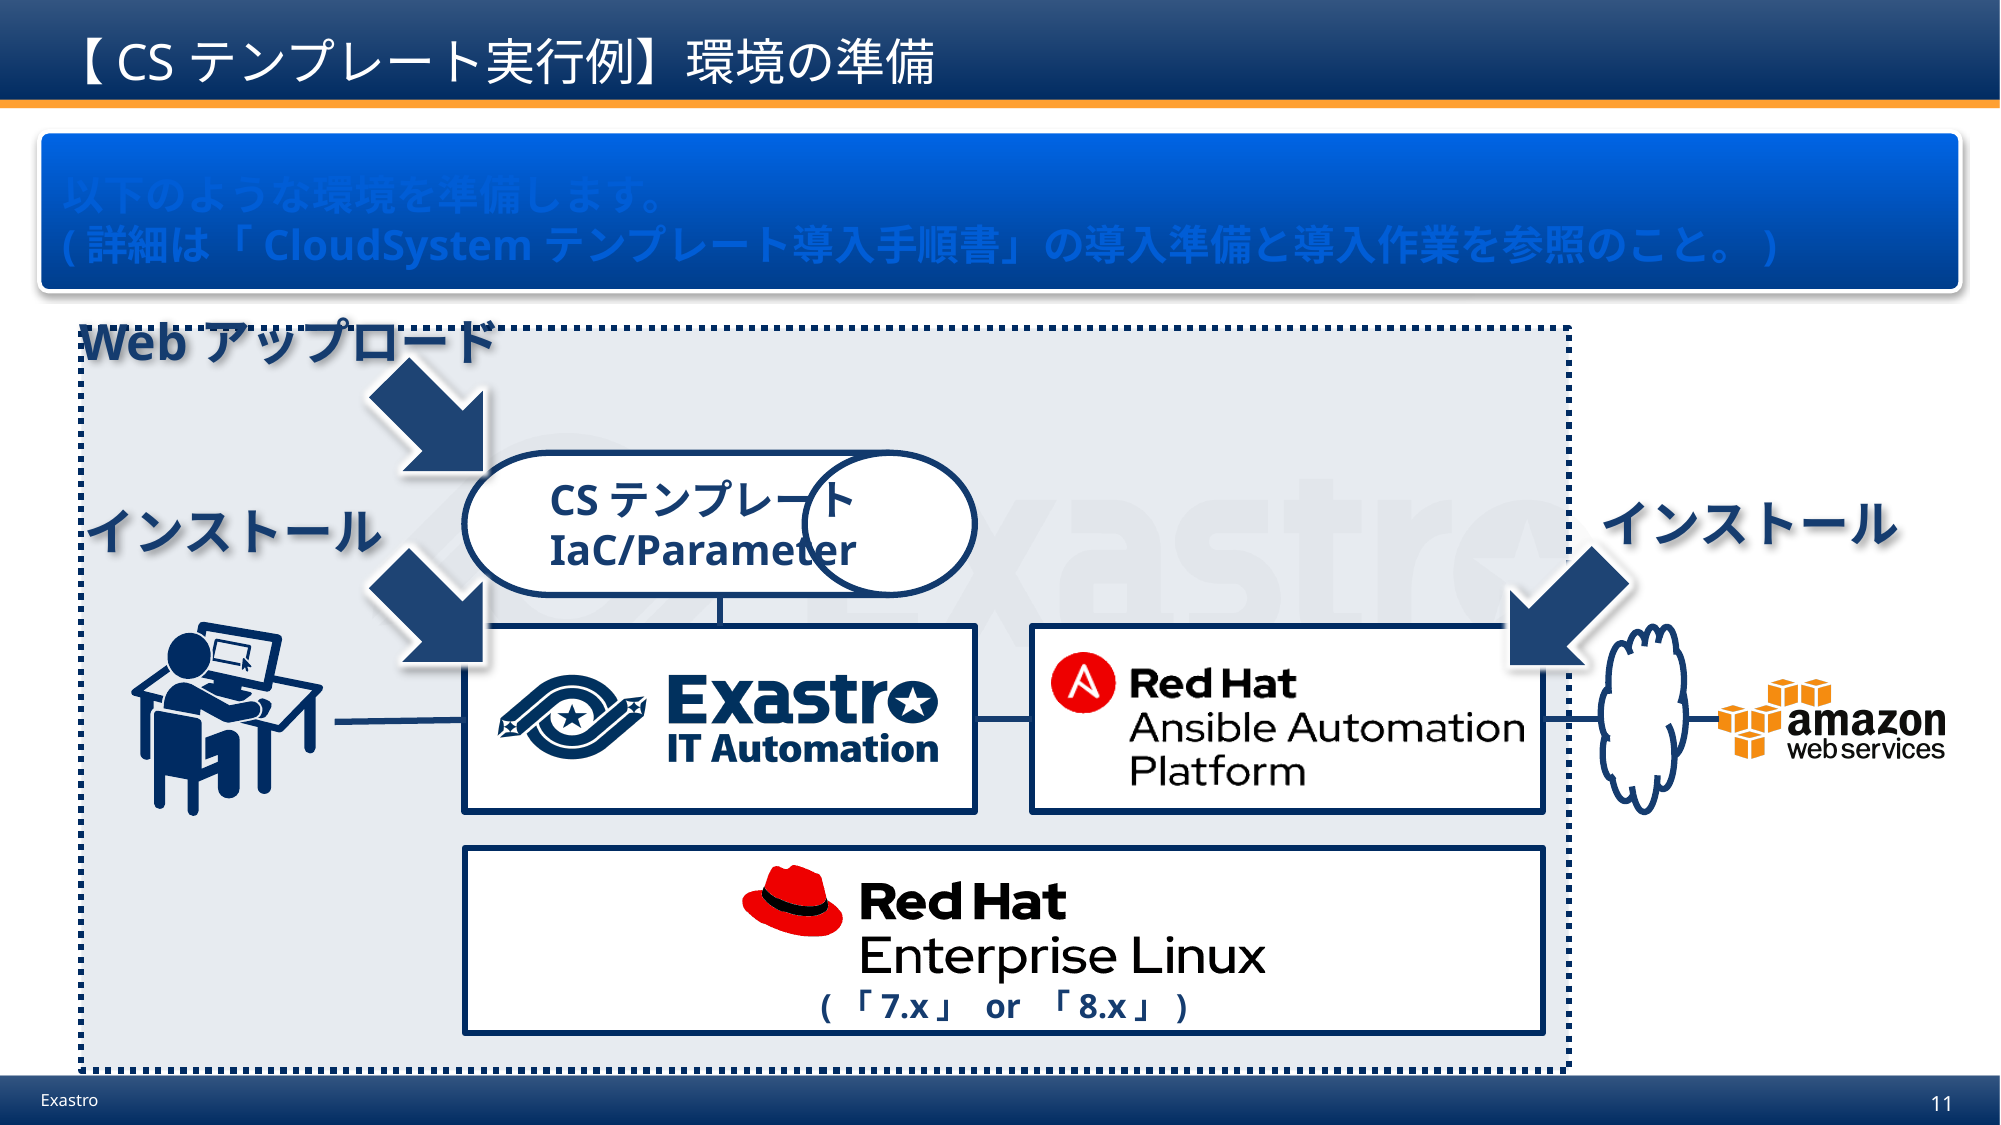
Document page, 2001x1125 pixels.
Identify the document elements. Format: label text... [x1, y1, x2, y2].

text_box 以下のような環境を準備します。 (詳細は「CloudSystemテンプレート導入手順書」の導入準備と導入作業を参照のこと。) [39, 131, 1961, 292]
title 【CSテンプレート実行例】環境の準備 [39, 18, 1961, 96]
picture [0, 0, 2000, 1125]
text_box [73, 302, 1946, 1071]
